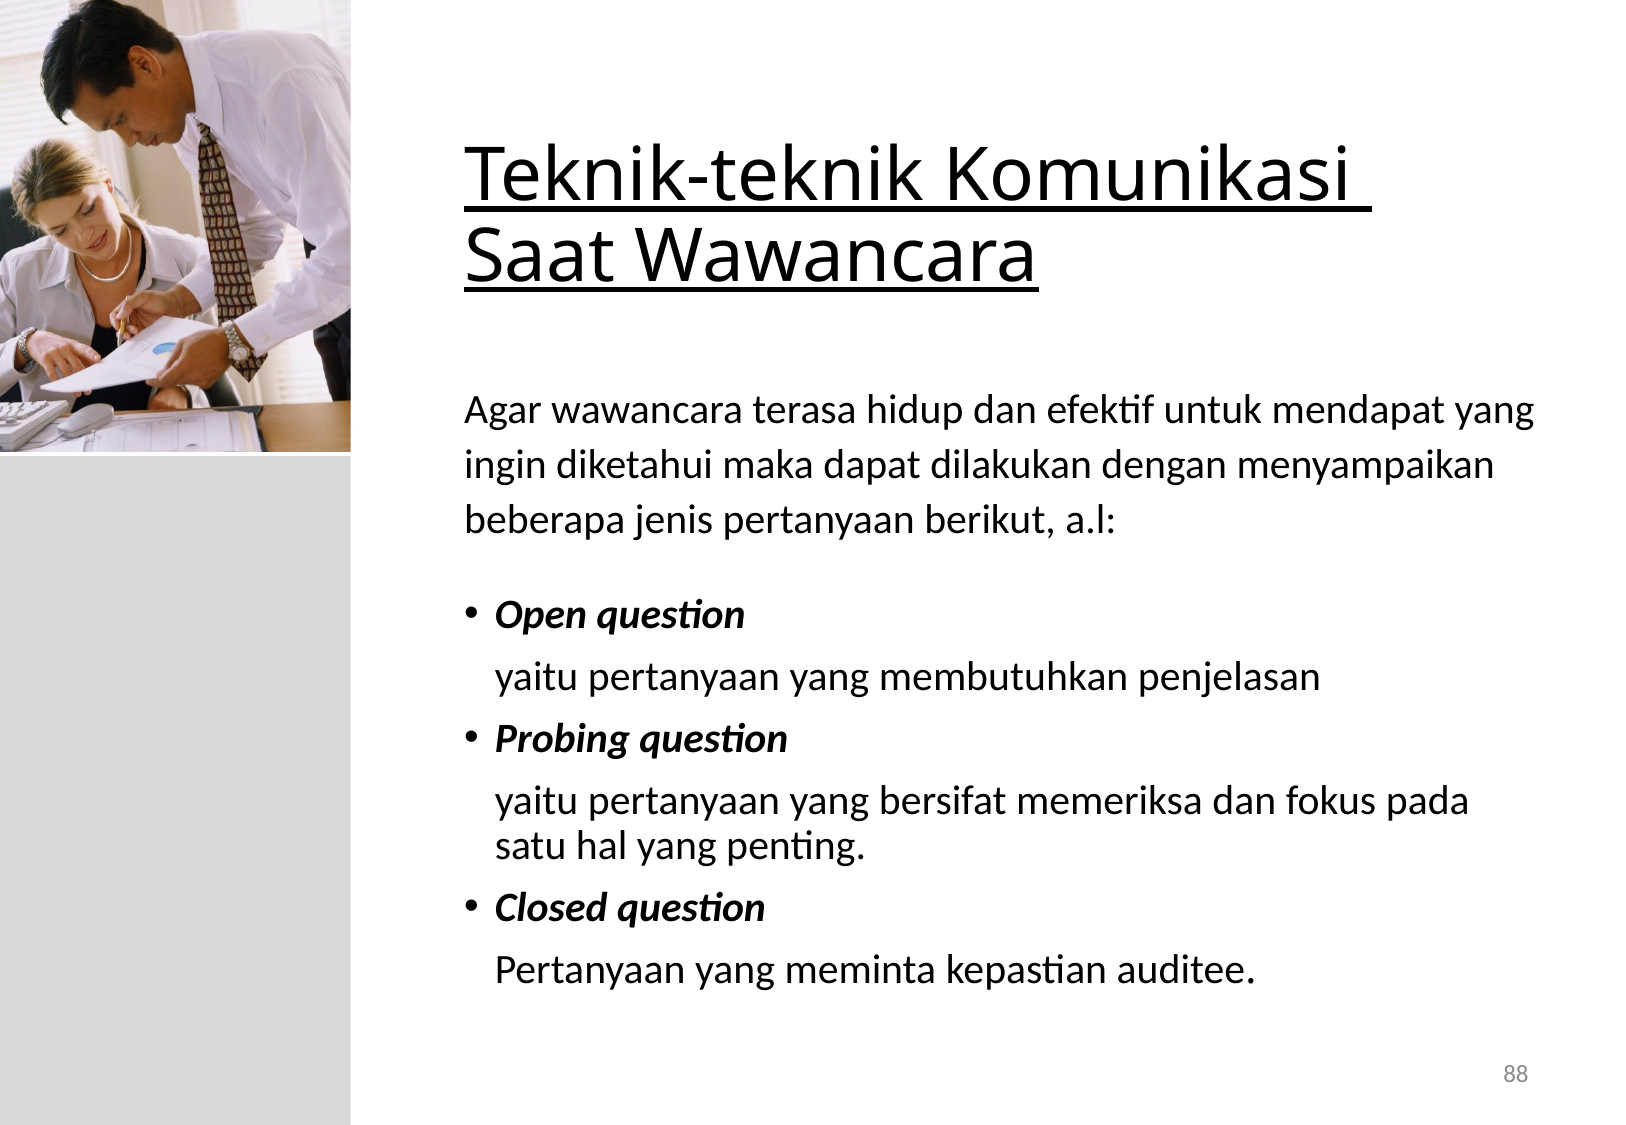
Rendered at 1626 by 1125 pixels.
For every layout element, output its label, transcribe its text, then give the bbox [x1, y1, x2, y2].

title Teknik-teknik Komunikasi Saat Wawancara [449, 115, 1625, 305]
list Agar wawancara terasa hidup dan efektif untuk mendapat yang ingin diketahui maka dapat dilakukan dengan menyampaikan beberapa jenis pertanyaan berikut, a.l: Open question yaitu pertanyaan yang membutuhkan penjelasan Probing question yaitu pertanyaan yang bersifat memeriksa dan fokus pada satu hal yang penting. Closed question Pertanyaan yang meminta kepastian auditee. [449, 369, 1554, 1067]
text_box [0, 455, 352, 1125]
slide_number 88 [1164, 1042, 1544, 1103]
picture [0, 0, 351, 452]
